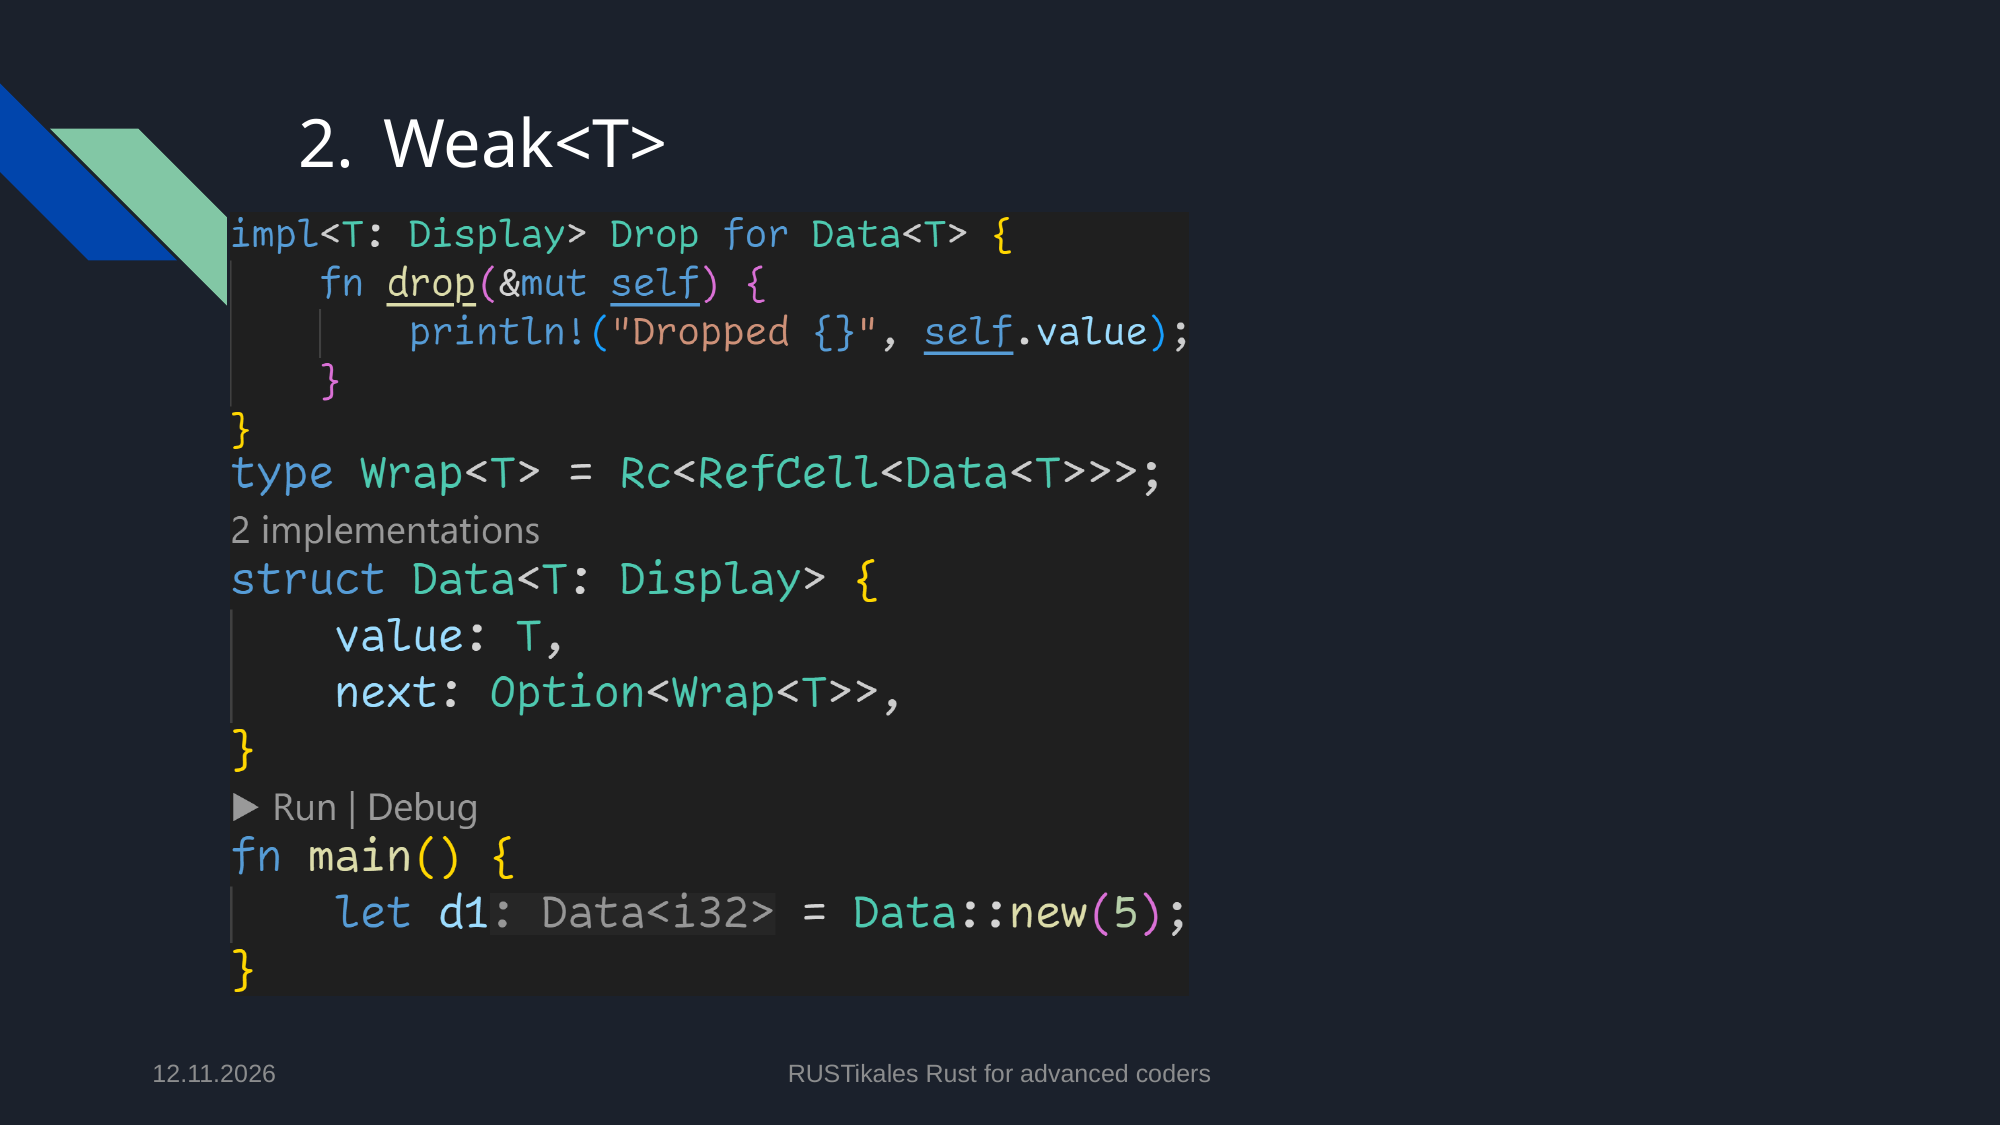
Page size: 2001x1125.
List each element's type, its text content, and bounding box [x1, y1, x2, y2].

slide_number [137, 1042, 588, 1103]
picture [230, 212, 1189, 996]
footer RUSTikales Rust for advanced coders [662, 1042, 1338, 1103]
title Weak<T> [283, 86, 1824, 287]
